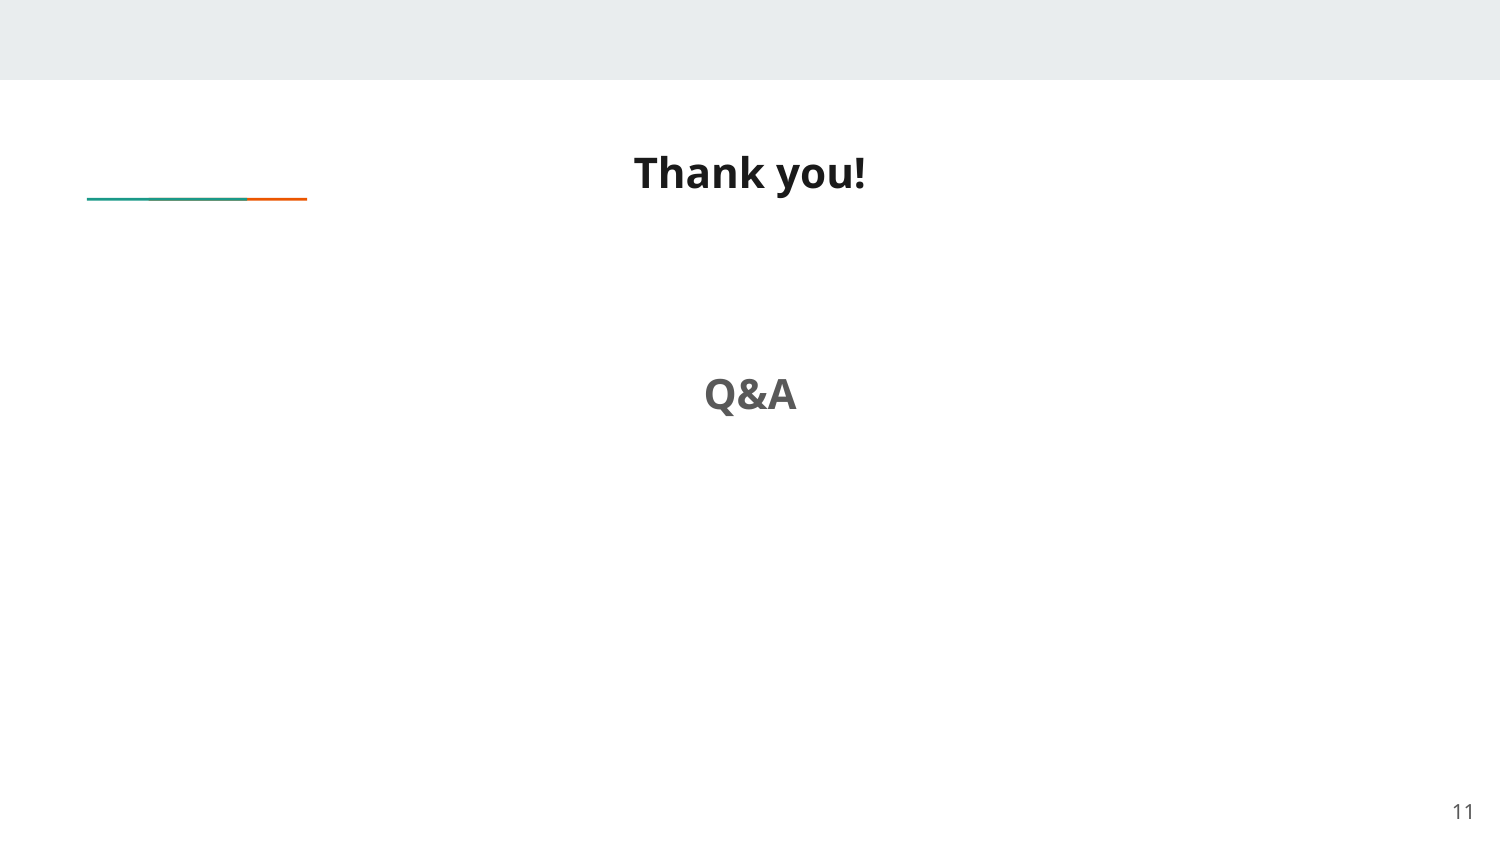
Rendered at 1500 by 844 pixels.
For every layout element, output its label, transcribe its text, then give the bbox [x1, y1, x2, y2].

slide_number ‹#› [1400, 779, 1491, 844]
title Thank you! [119, 127, 1381, 216]
list Q&A [119, 341, 1381, 712]
